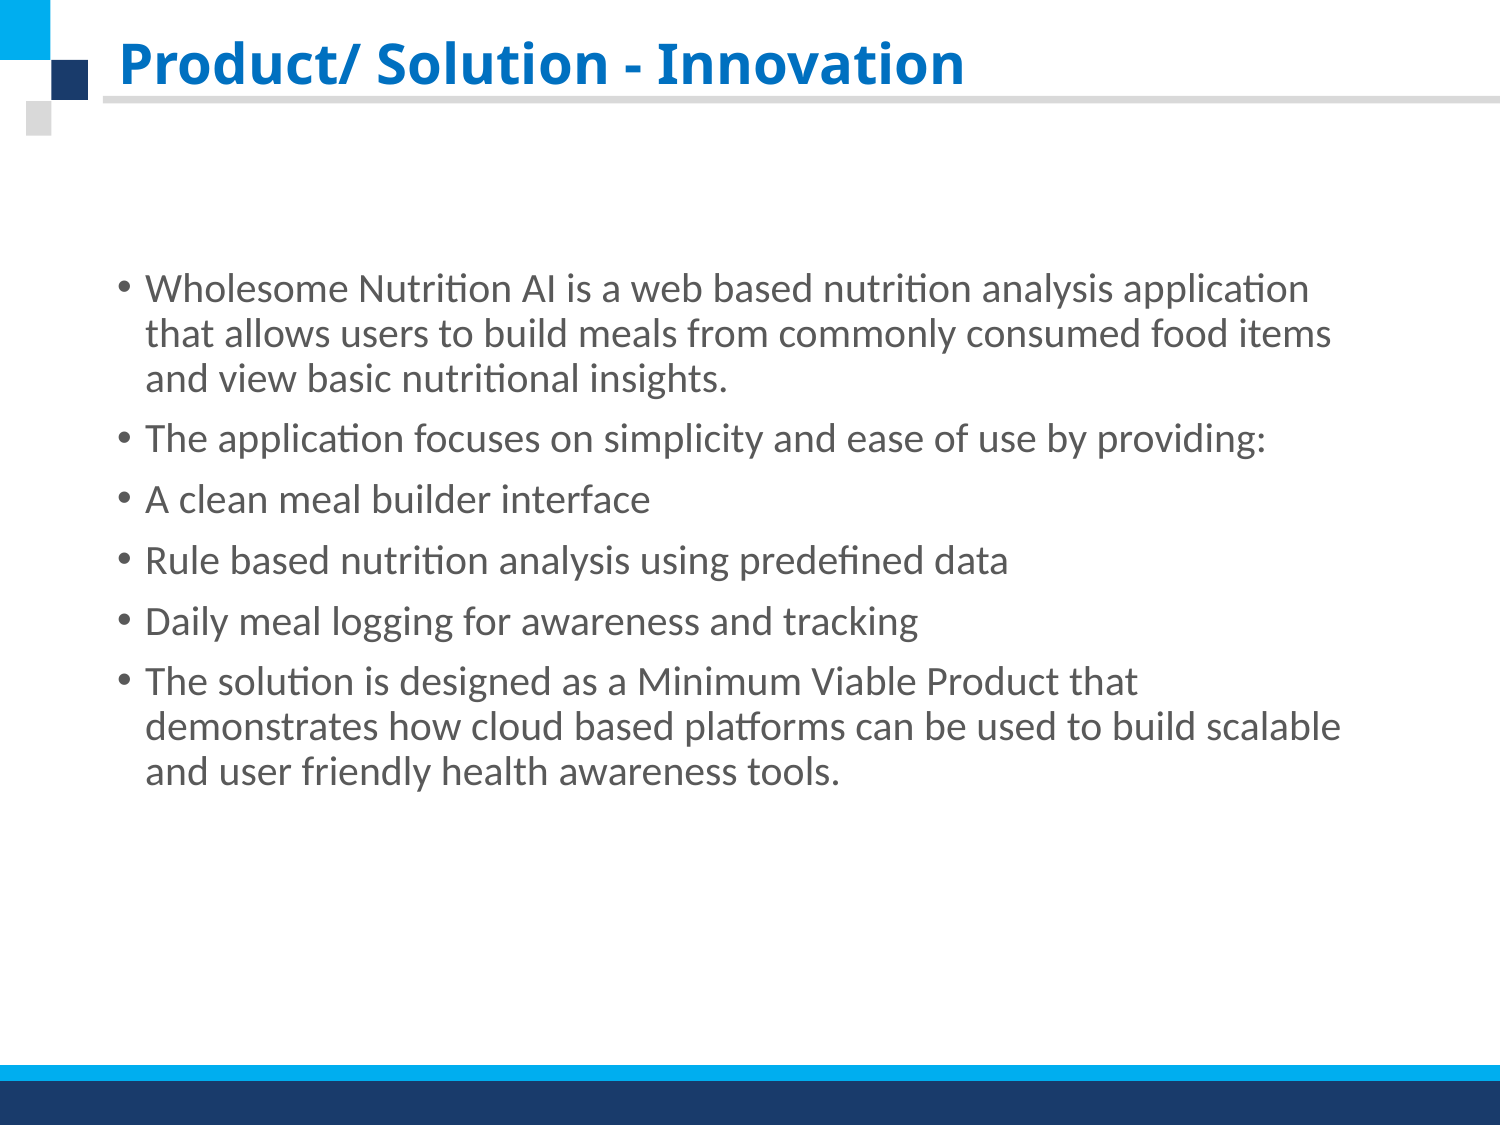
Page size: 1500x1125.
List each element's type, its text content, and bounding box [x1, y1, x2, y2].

list Wholesome Nutrition AI is a web based nutrition analysis application that allows users to build meals from commonly consumed food items and view basic nutritional insights. The application focuses on simplicity and ease of use by providing: A clean meal builder interface Rule based nutrition analysis using predefined data Daily meal logging for awareness and tracking The solution is designed as a Minimum Viable Product that demonstrates how cloud based platforms can be used to build scalable and user friendly health awareness tools. [102, 192, 1396, 907]
title Product/ Solution - Innovation [103, 0, 1397, 134]
